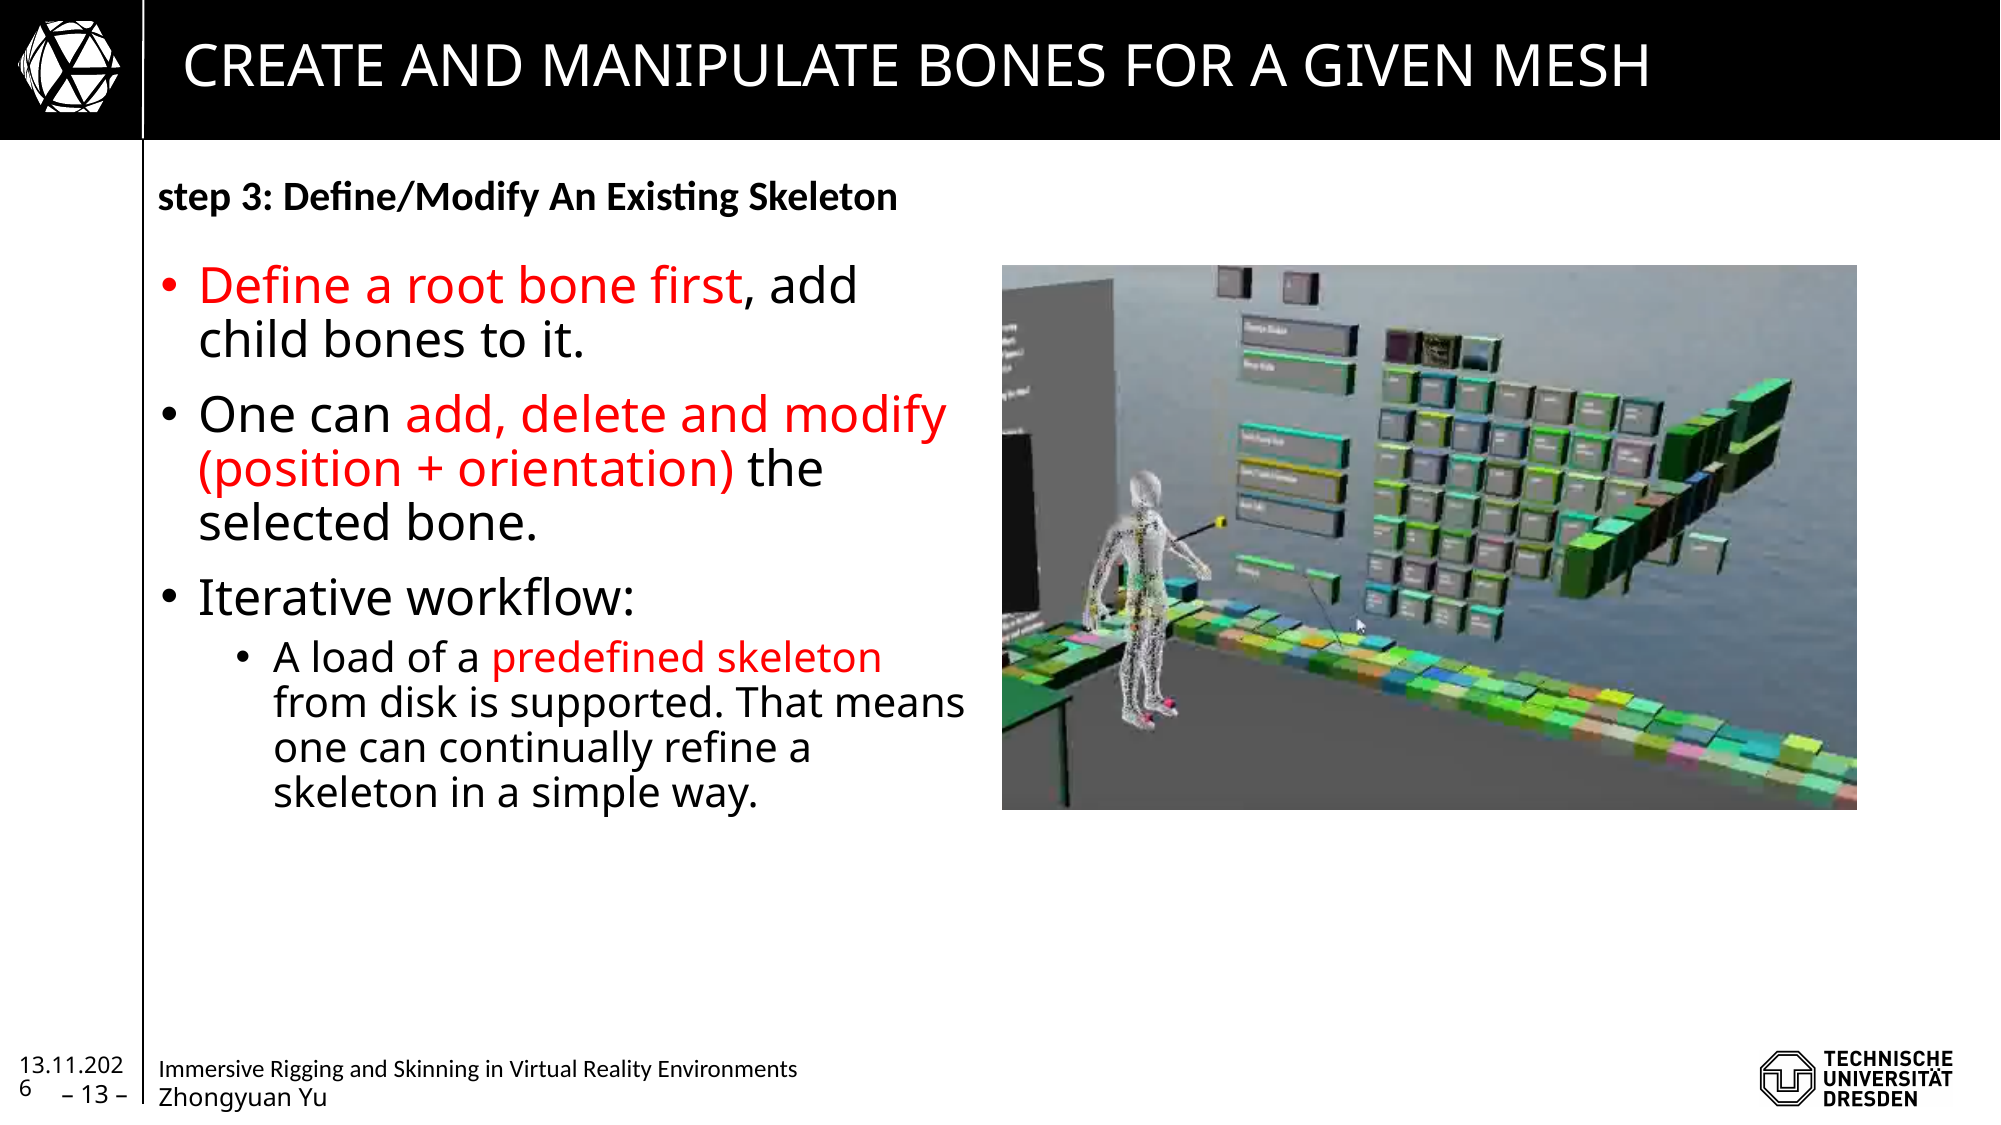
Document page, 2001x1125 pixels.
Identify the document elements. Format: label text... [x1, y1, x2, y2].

picture [1759, 1050, 1953, 1107]
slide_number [3, 1040, 152, 1092]
list Define a root bone first, add child bones to it. One can add, delete and modify (position + orientation) the selected bone. Iterative workflow: A load of a predefined skeleton from disk is supported. That means one can continually refine a skeleton in a simple way. [145, 252, 985, 1041]
picture [1002, 265, 1858, 810]
slide_number – 13 – [3, 1070, 143, 1121]
list step 3: Define/Modify An Existing Skeleton [142, 166, 1287, 244]
title Create and manipulate bones for a given mesh [167, 28, 1946, 122]
